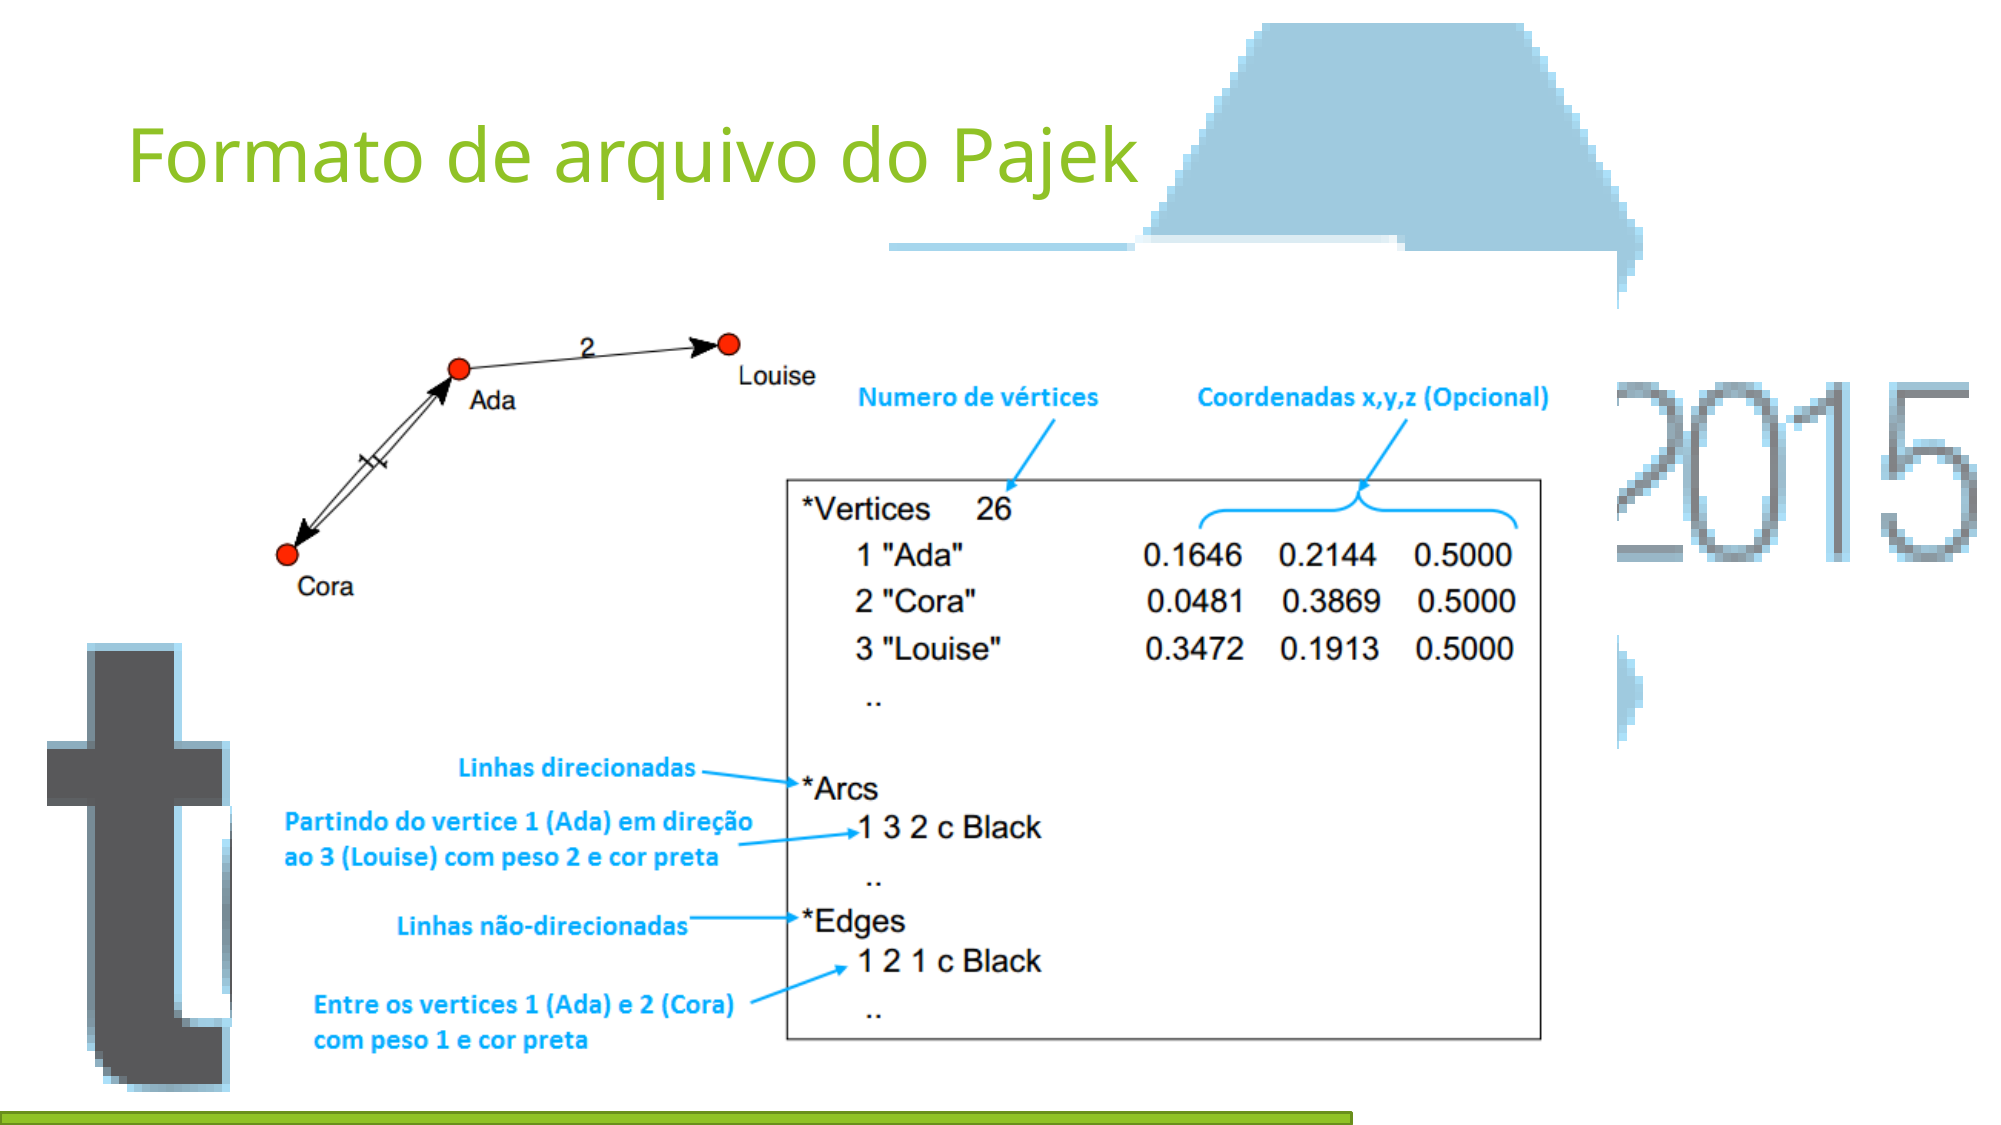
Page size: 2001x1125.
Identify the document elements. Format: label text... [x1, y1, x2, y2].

picture [0, 0, 2001, 1125]
text_box [0, 1111, 226, 1125]
title Formato de arquivo do Pajek [111, 99, 1522, 317]
